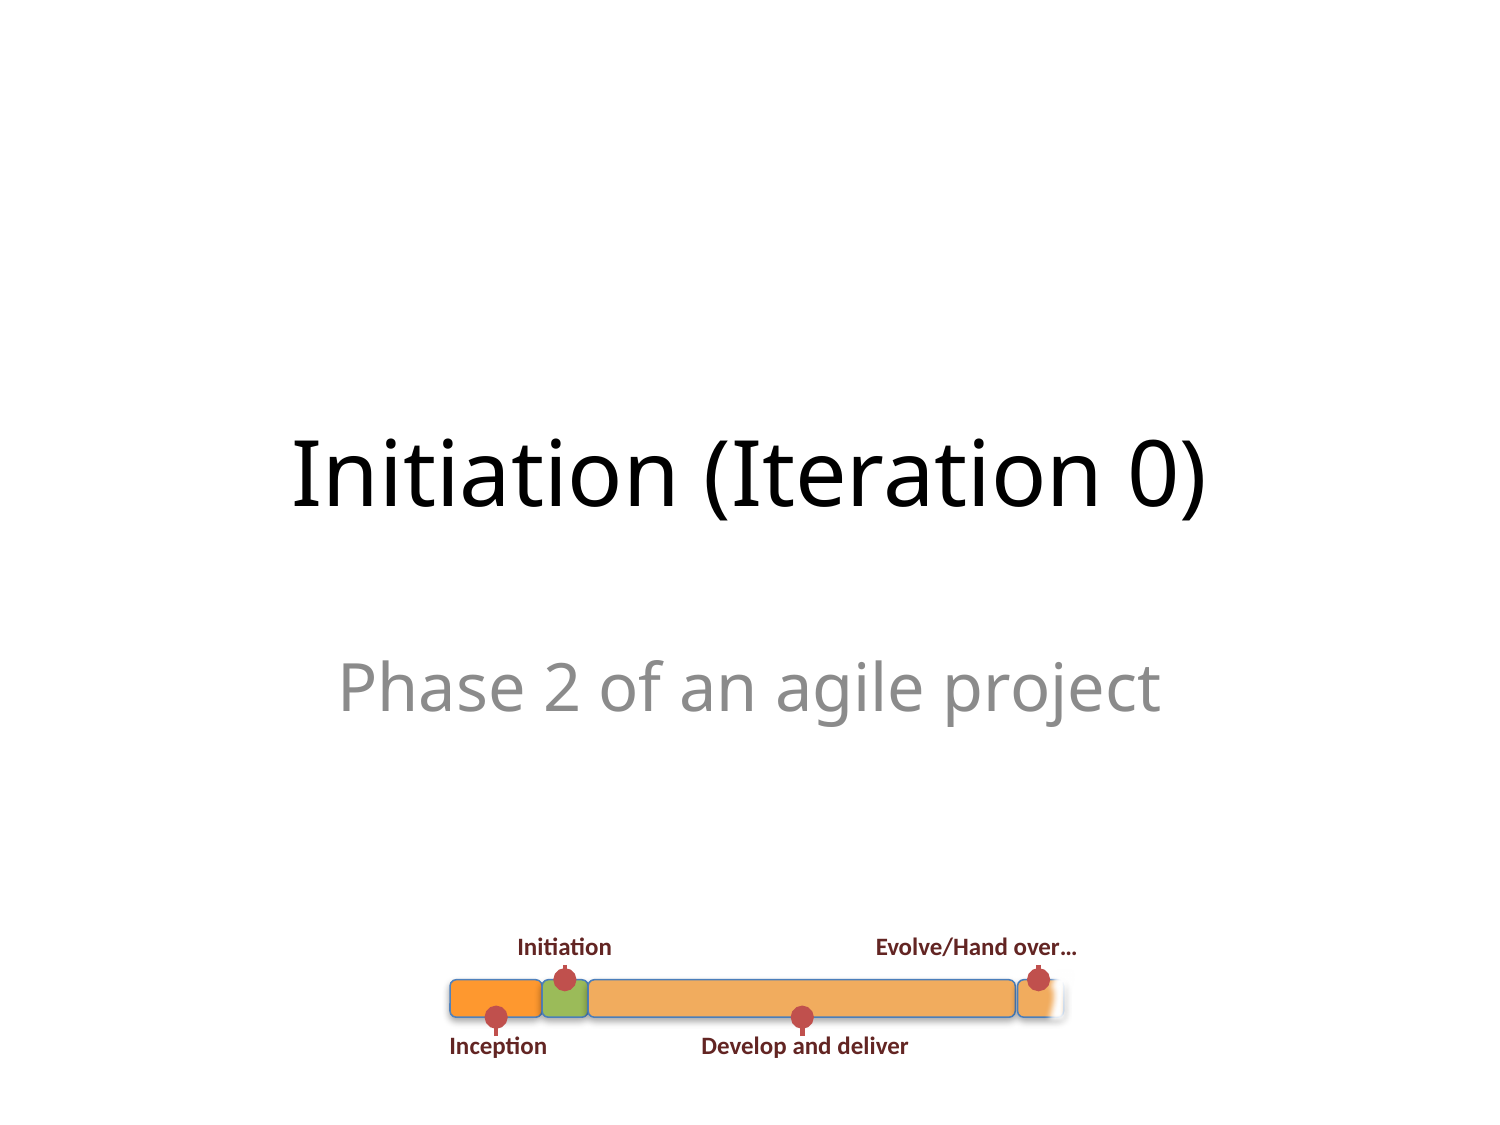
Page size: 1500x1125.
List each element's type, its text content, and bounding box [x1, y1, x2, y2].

subtitle Phase 2 of an agile project [225, 637, 1275, 925]
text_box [433, 922, 1096, 1068]
title Initiation (Iteration 0) [112, 349, 1388, 591]
